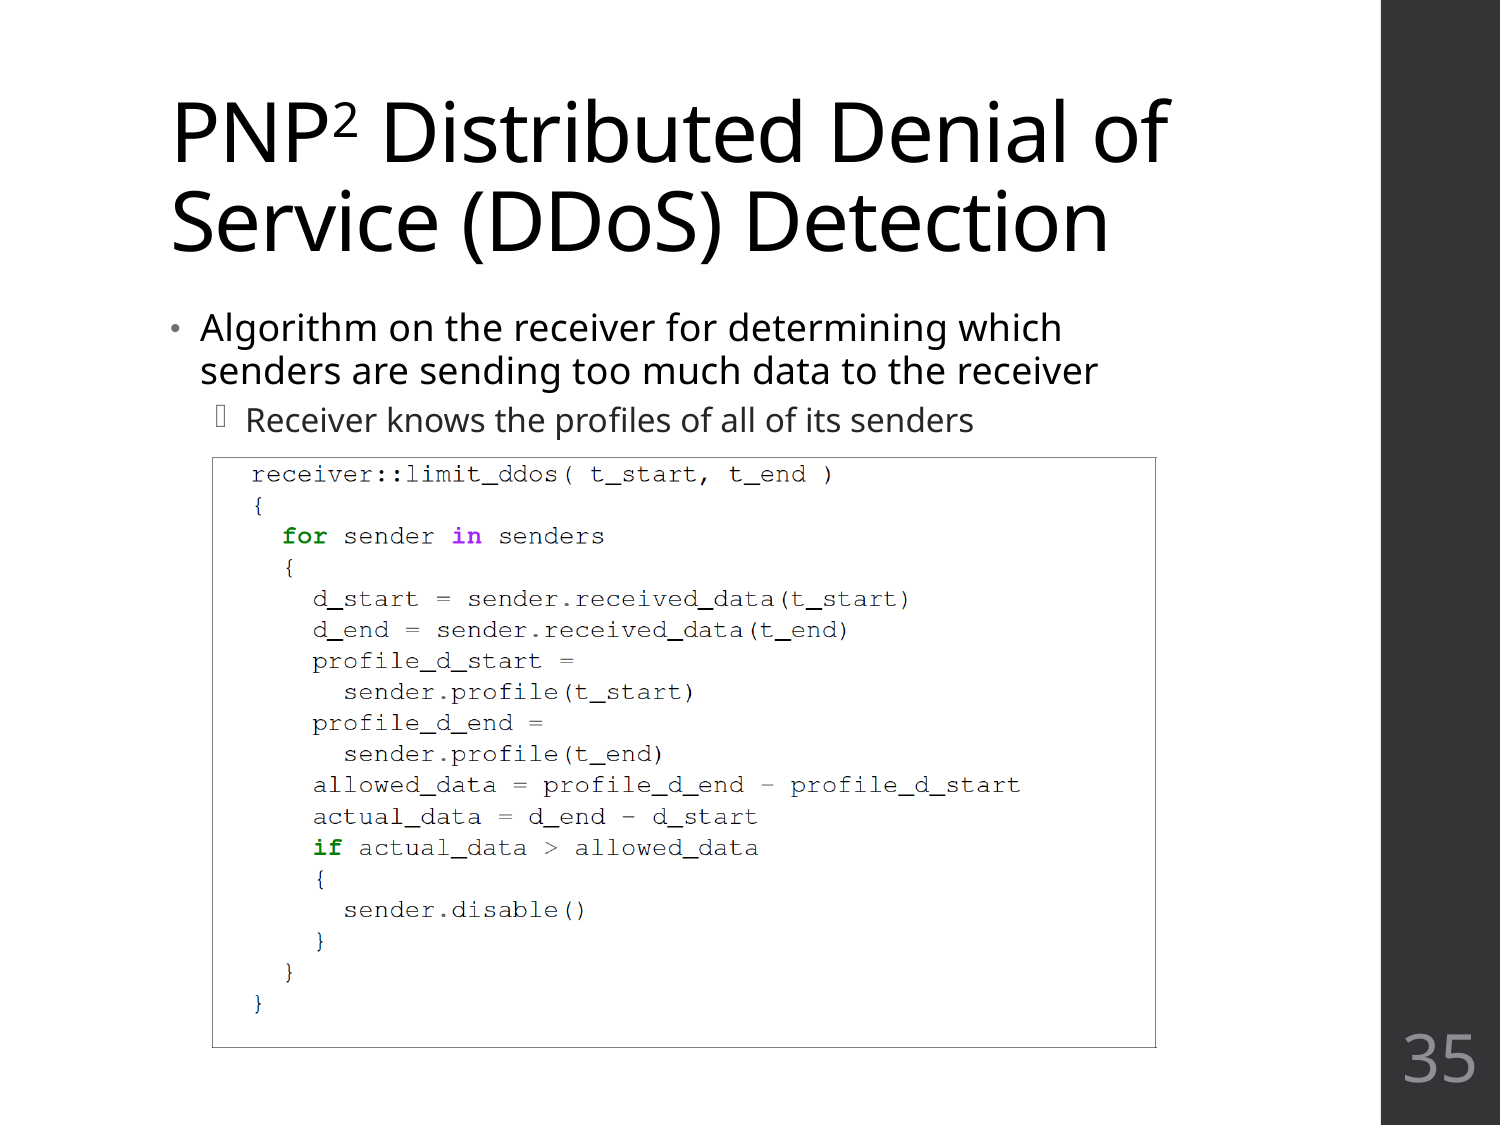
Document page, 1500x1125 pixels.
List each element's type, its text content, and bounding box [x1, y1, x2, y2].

picture [209, 455, 1158, 1051]
list Algorithm on the receiver for determining which senders are sending too much data to the receiver Receiver knows the profiles of all of its senders [155, 299, 1213, 1014]
title PNP2 Distributed Denial of Service (DDoS) Detection [155, 60, 1348, 278]
slide_number 35 [1384, 1012, 1498, 1110]
